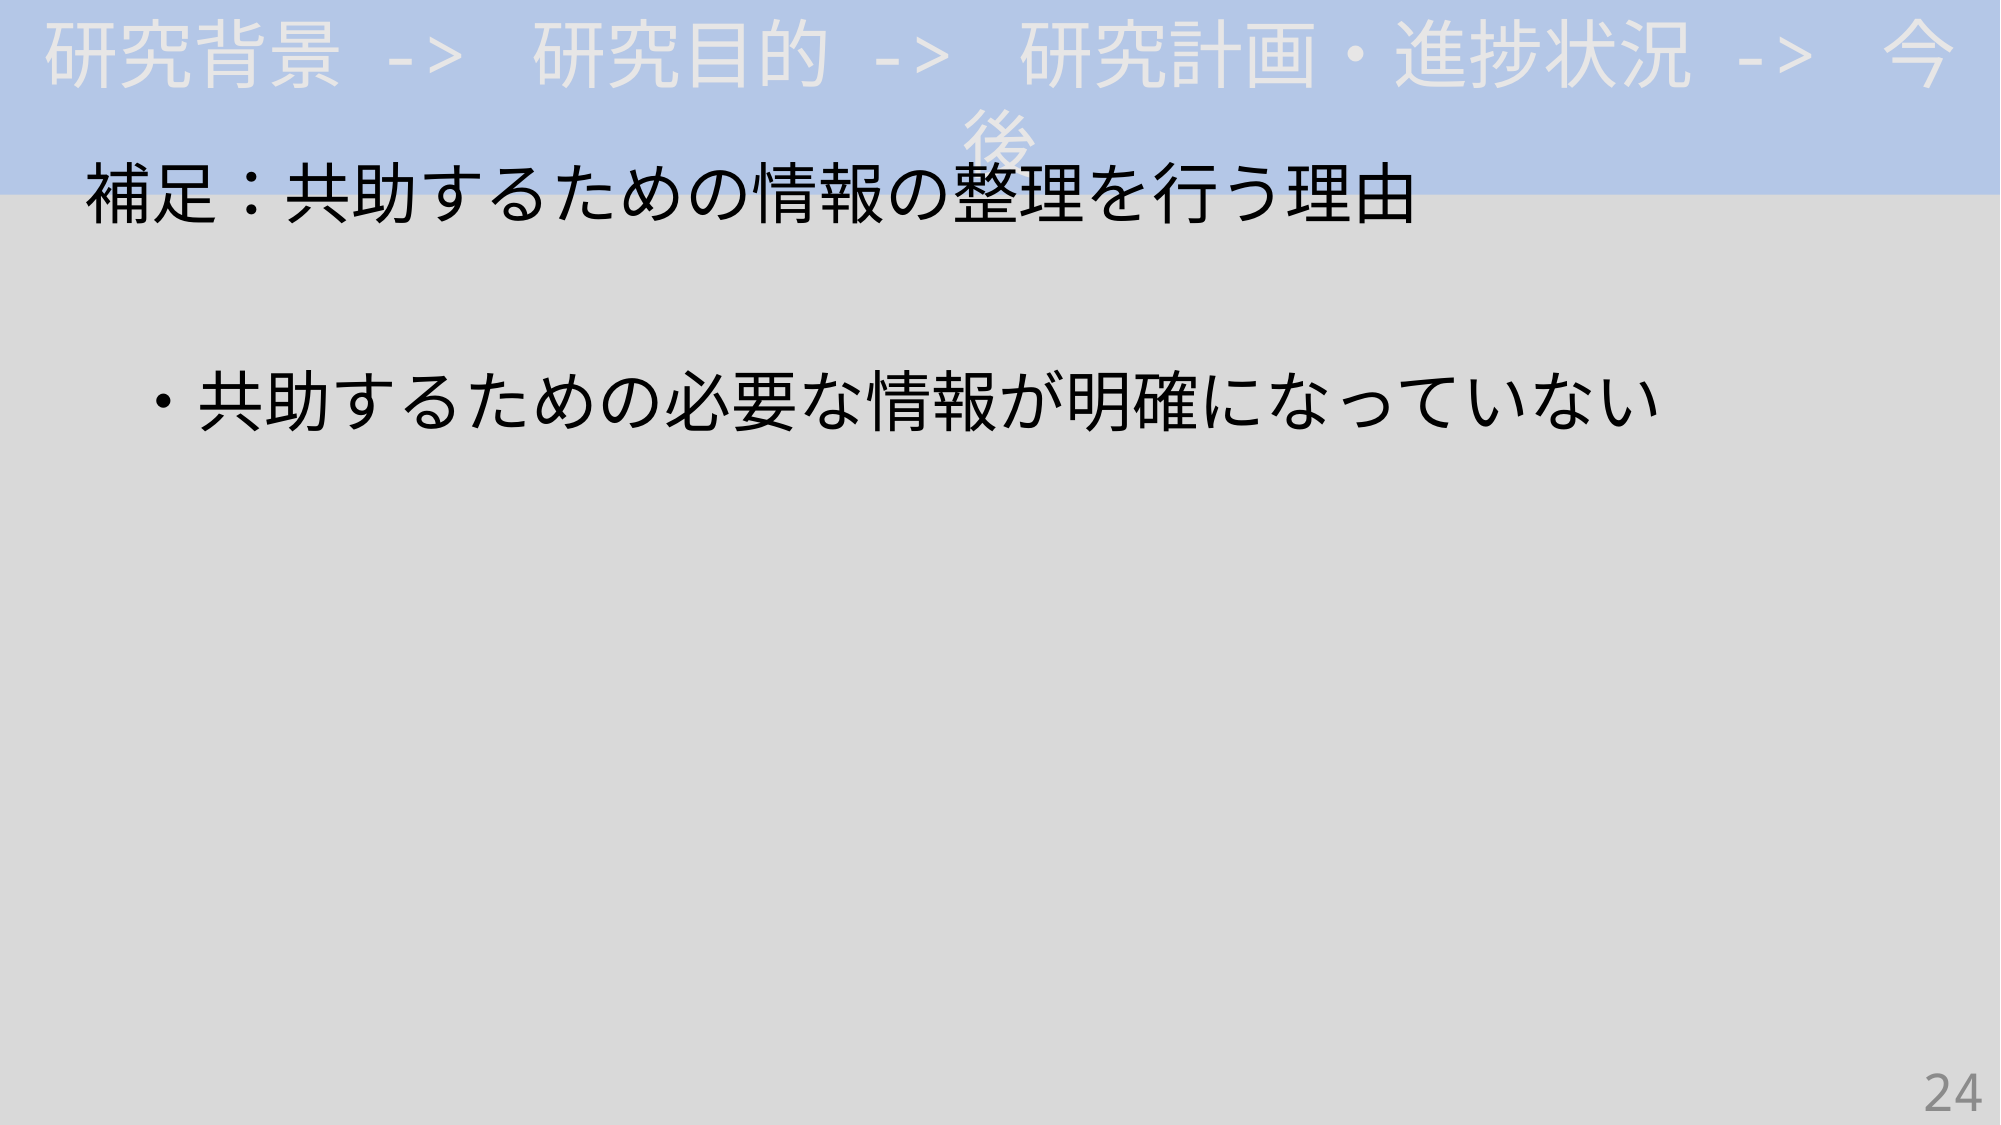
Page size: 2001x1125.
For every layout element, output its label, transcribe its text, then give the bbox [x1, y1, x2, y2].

text_box 補足：共助するための情報の整理を行う理由 [69, 144, 1931, 239]
text_box ・共助するための必要な情報が明確になっていない [115, 352, 1704, 448]
slide_number 24 [1550, 1065, 2000, 1125]
text_box 研究背景 -> 研究目的 -> 研究計画・進捗状況 -> 今後 [0, 0, 2000, 195]
